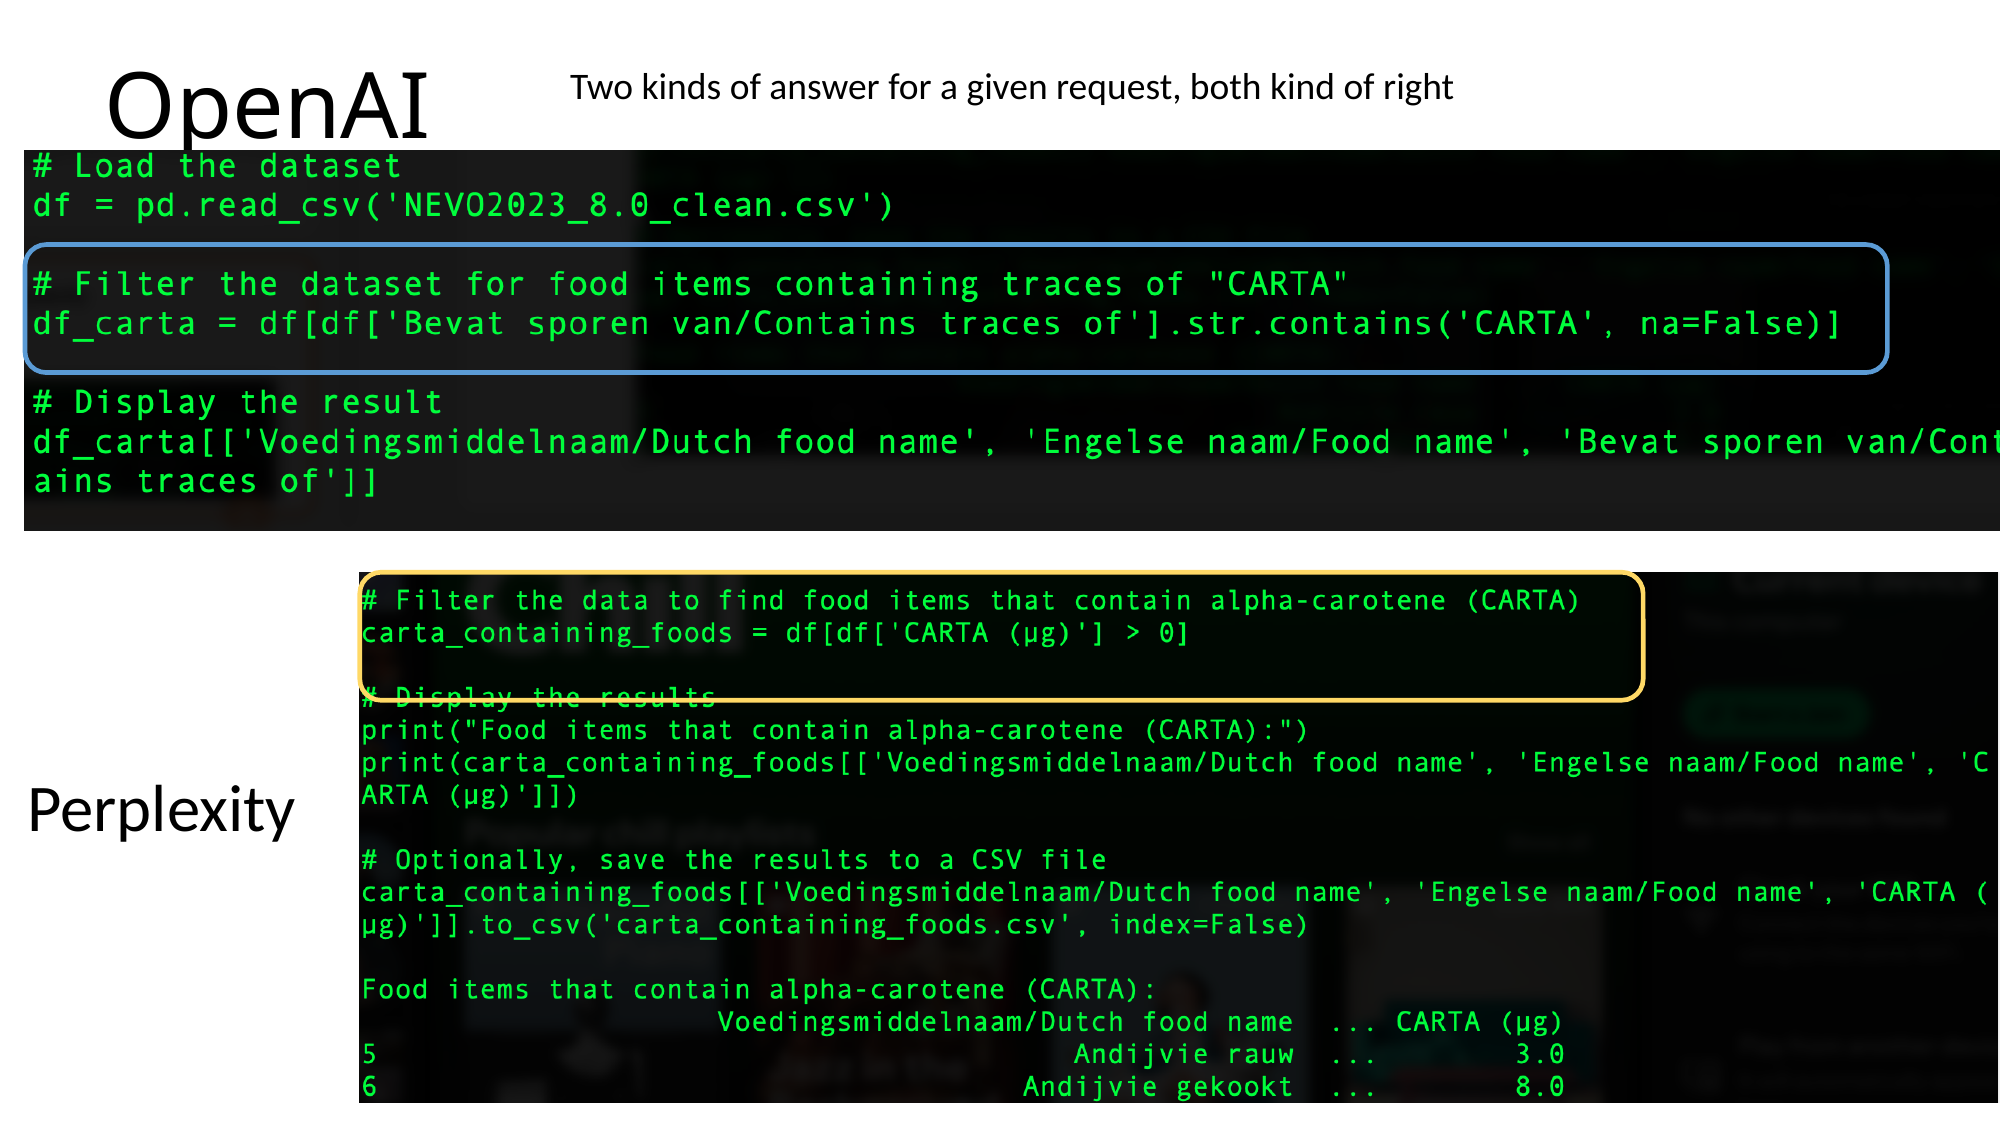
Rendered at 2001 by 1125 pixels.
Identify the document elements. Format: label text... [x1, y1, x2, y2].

picture [24, 150, 2000, 531]
text_box Perplexity [12, 757, 359, 852]
title OpenAI [89, 0, 1815, 150]
text_box Two kinds of answer for a given request, both kind of right [555, 54, 1677, 150]
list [359, 572, 2000, 1103]
